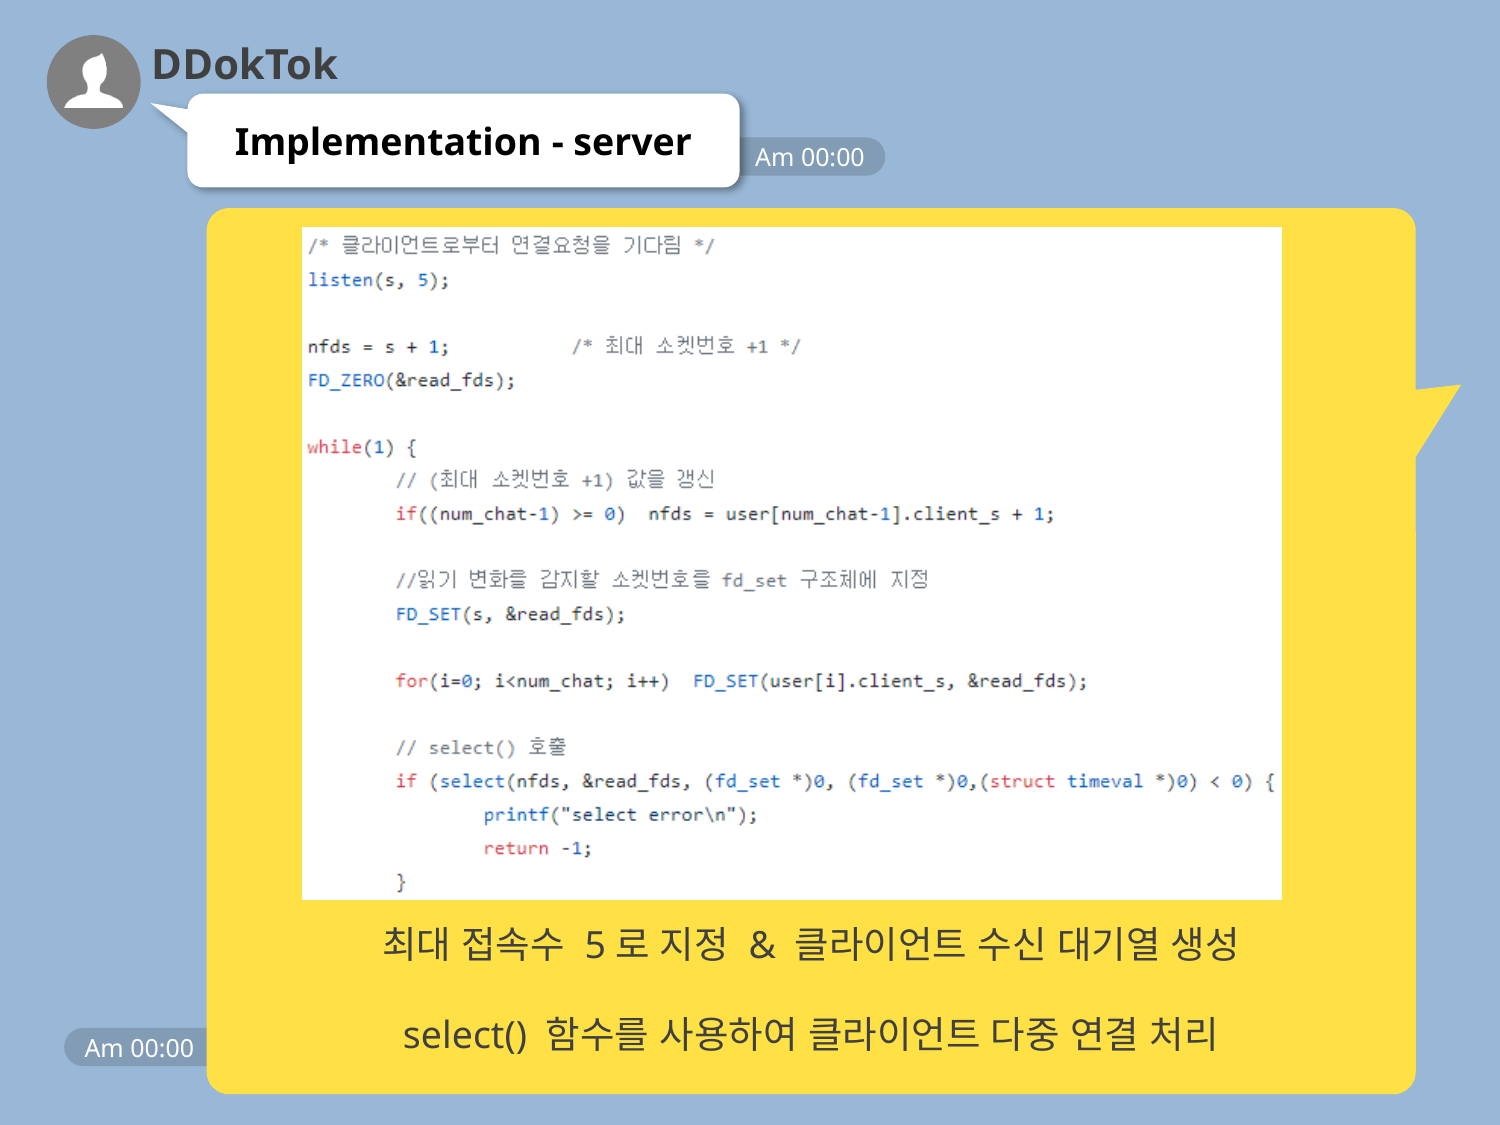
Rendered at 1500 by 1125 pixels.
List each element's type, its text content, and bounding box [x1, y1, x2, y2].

picture [63, 50, 123, 108]
picture [301, 227, 1282, 900]
text_box [44, 32, 141, 131]
text_box DDokTok [136, 30, 353, 96]
text_box Implementation - server [148, 91, 742, 190]
text_box Am 00:00 [62, 1025, 201, 1069]
text_box Am 00:00 [750, 135, 888, 178]
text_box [206, 207, 1416, 1095]
